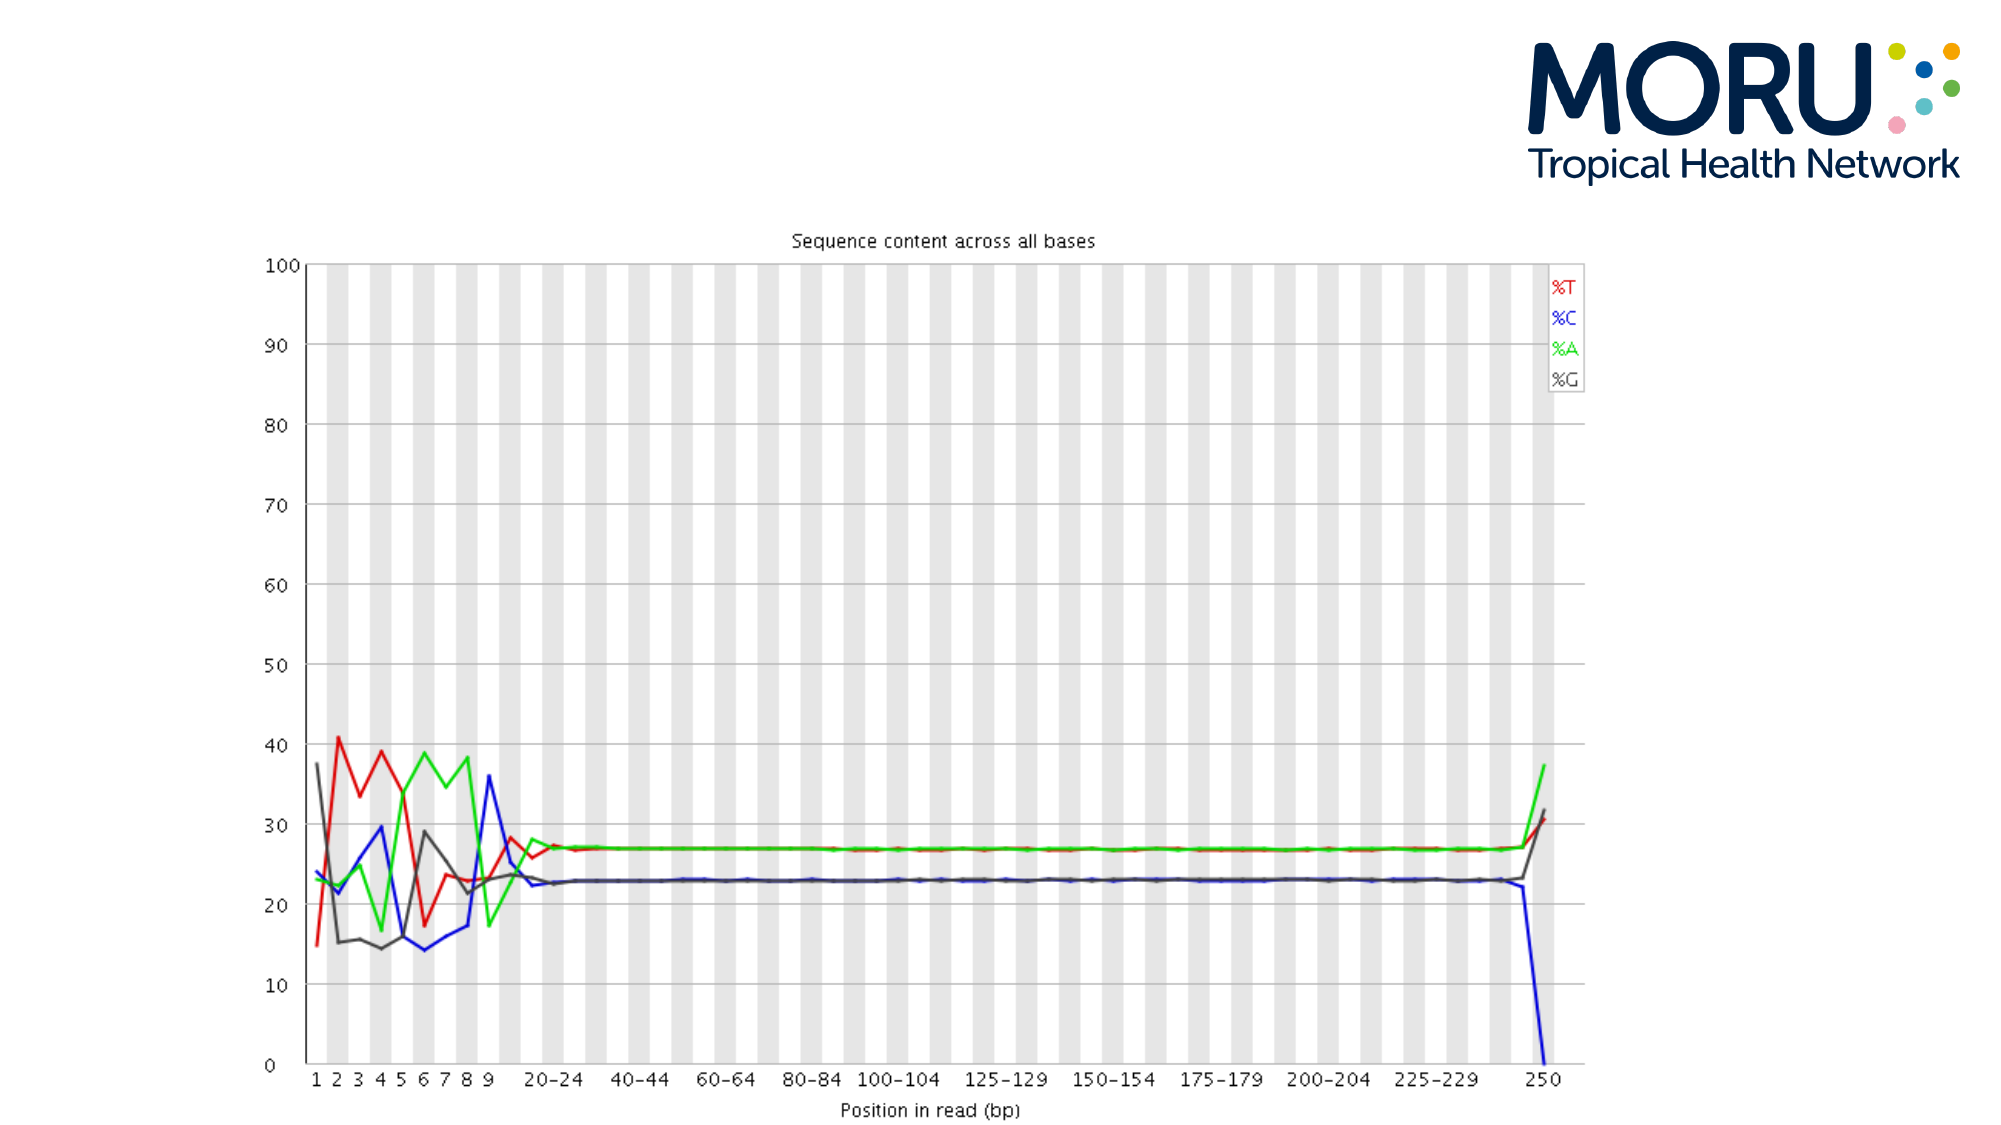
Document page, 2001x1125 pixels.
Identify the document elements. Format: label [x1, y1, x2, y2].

picture [261, 202, 1599, 1125]
picture [1528, 41, 1960, 186]
